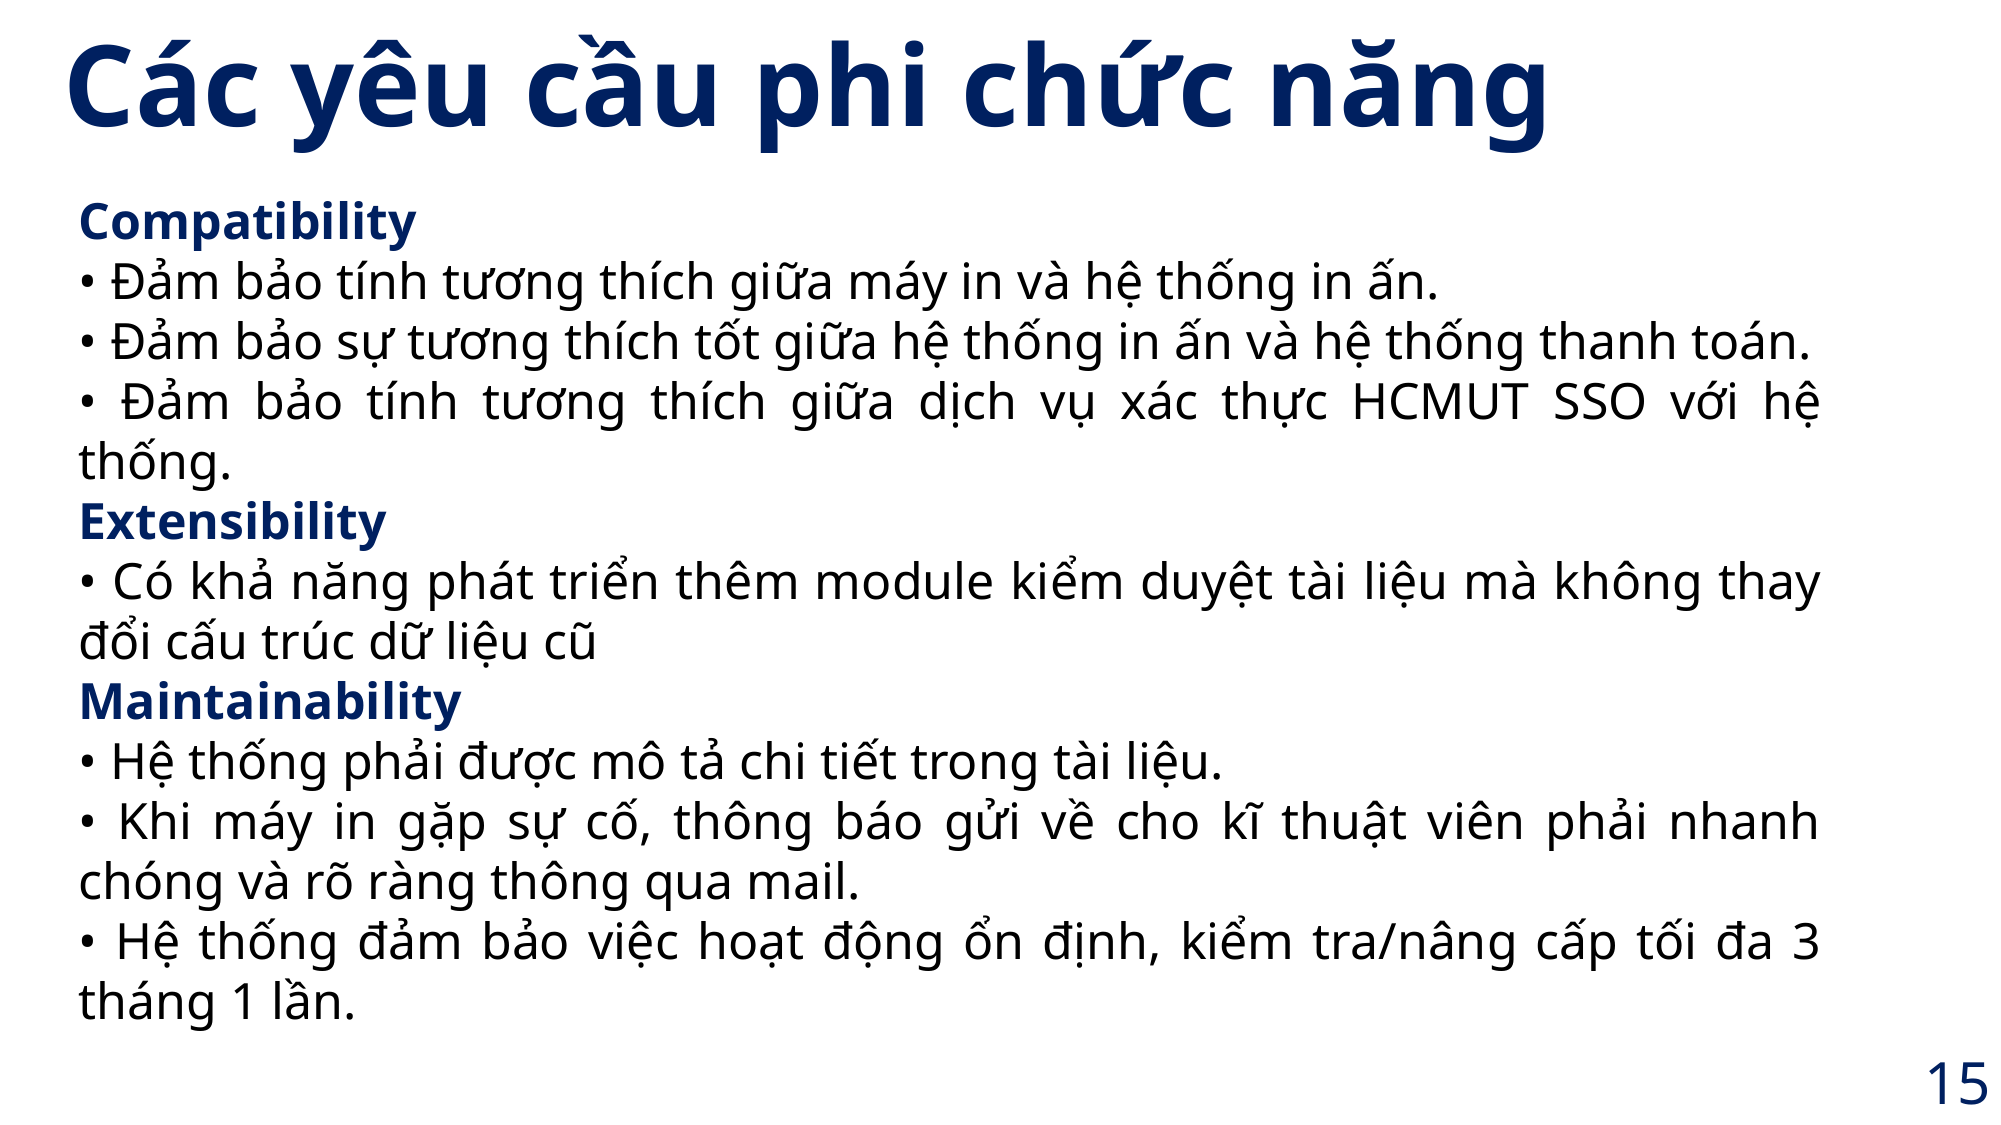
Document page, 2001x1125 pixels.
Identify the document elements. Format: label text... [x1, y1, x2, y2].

text_box Các yêu cầu phi chức năng [63, 19, 1939, 153]
text_box Compatibility • Đảm bảo tính tương thích giữa máy in và hệ thống in ấn. • Đảm bảo sự tương thích tốt giữa hệ thống in ấn và hệ thống thanh toán. • Đảm bảo tính tương thích giữa dịch vụ xác thực HCMUT SSO với hệ thống. Extensibility • Có khả năng phát triển thêm module kiểm duyệt tài liệu mà không thay đổi cấu trúc dữ liệu cũ Maintainability • Hệ thống phải được mô tả chi tiết trong tài liệu. • Khi máy in gặp sự cố, thông báo gửi về cho kĩ thuật viên phải nhanh chóng và rõ ràng thông qua mail. • Hệ thống đảm bảo việc hoạt động ổn định, kiểm tra/nâng cấp tối đa 3 tháng 1 lần. [63, 182, 1837, 1037]
text_box 15 [1909, 1039, 2000, 1124]
